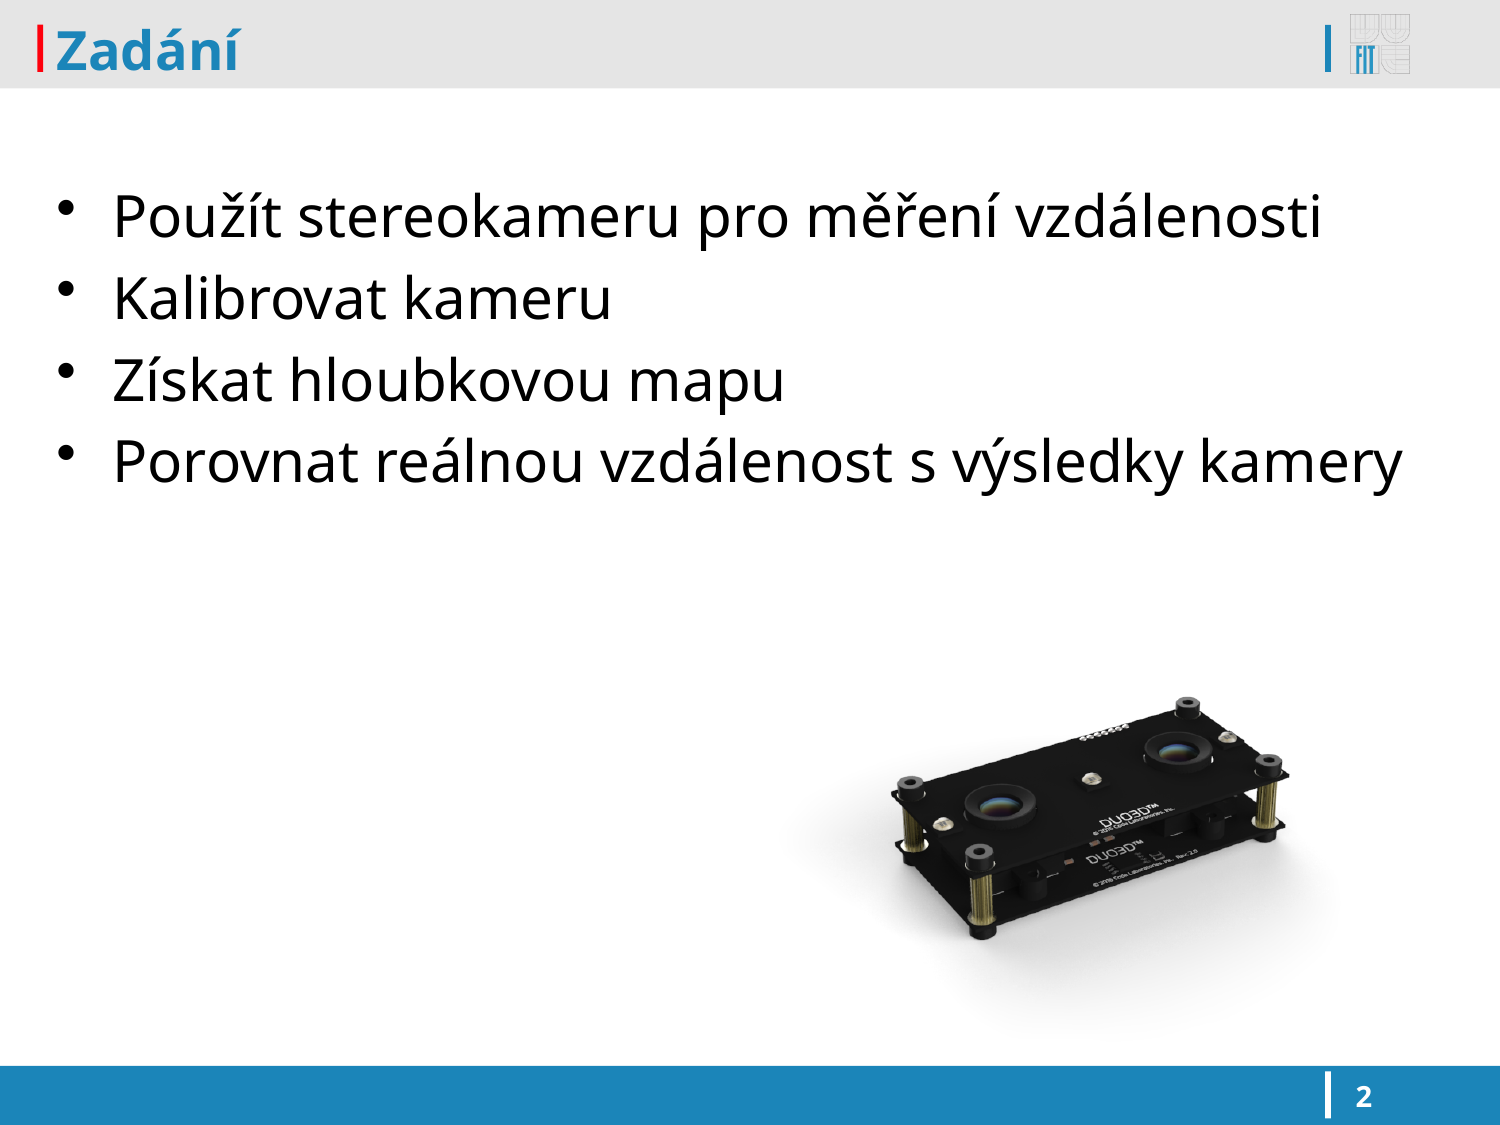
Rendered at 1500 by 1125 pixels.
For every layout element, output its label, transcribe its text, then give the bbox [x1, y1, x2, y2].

title Zadání [41, 0, 1318, 89]
slide_number 2 [1340, 1070, 1477, 1125]
list Použít stereokameru pro měření vzdálenosti Kalibrovat kameru Získat hloubkovou mapu Porovnat reálnou vzdálenost s výsledky kamery [40, 89, 1471, 1071]
picture [706, 580, 1469, 1057]
picture [1350, 14, 1410, 74]
